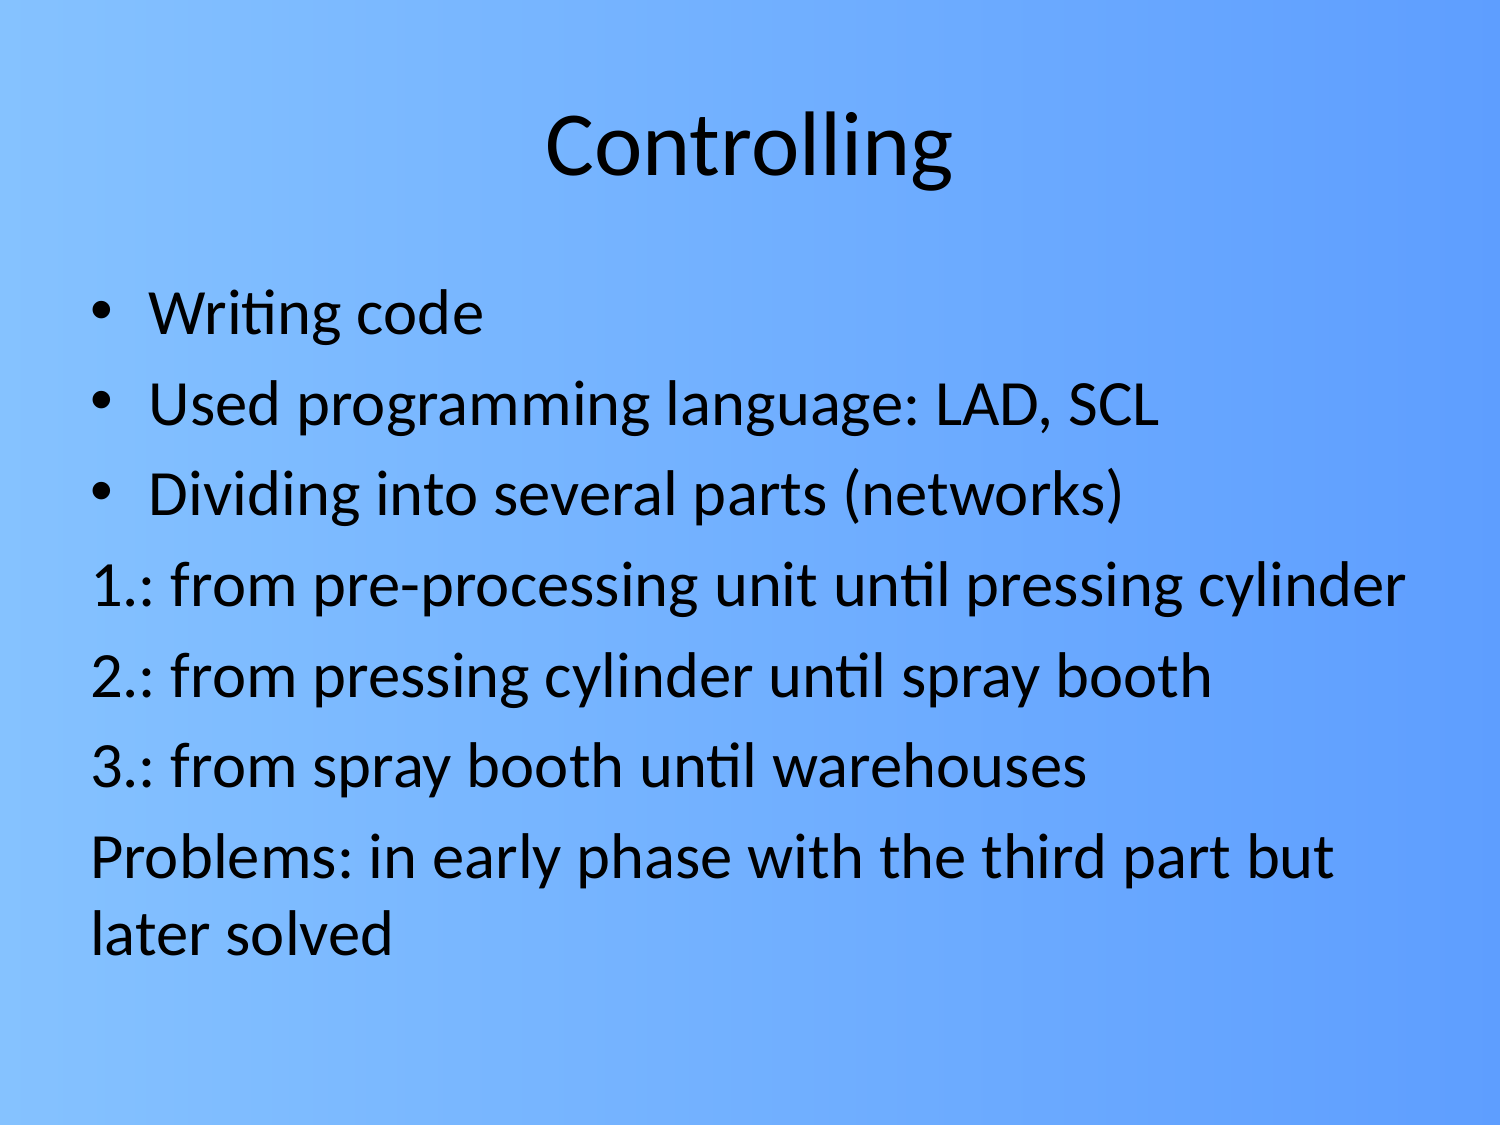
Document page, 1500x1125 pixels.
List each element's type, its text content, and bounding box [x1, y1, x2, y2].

title Controlling [75, 45, 1425, 233]
list Writing code Used programming language: LAD, SCL Dividing into several parts (networks) 1.: from pre-processing unit until pressing cylinder 2.: from pressing cylinder until spray booth 3.: from spray booth until warehouses Problems: in early phase with the third part but later solved [75, 262, 1425, 1005]
